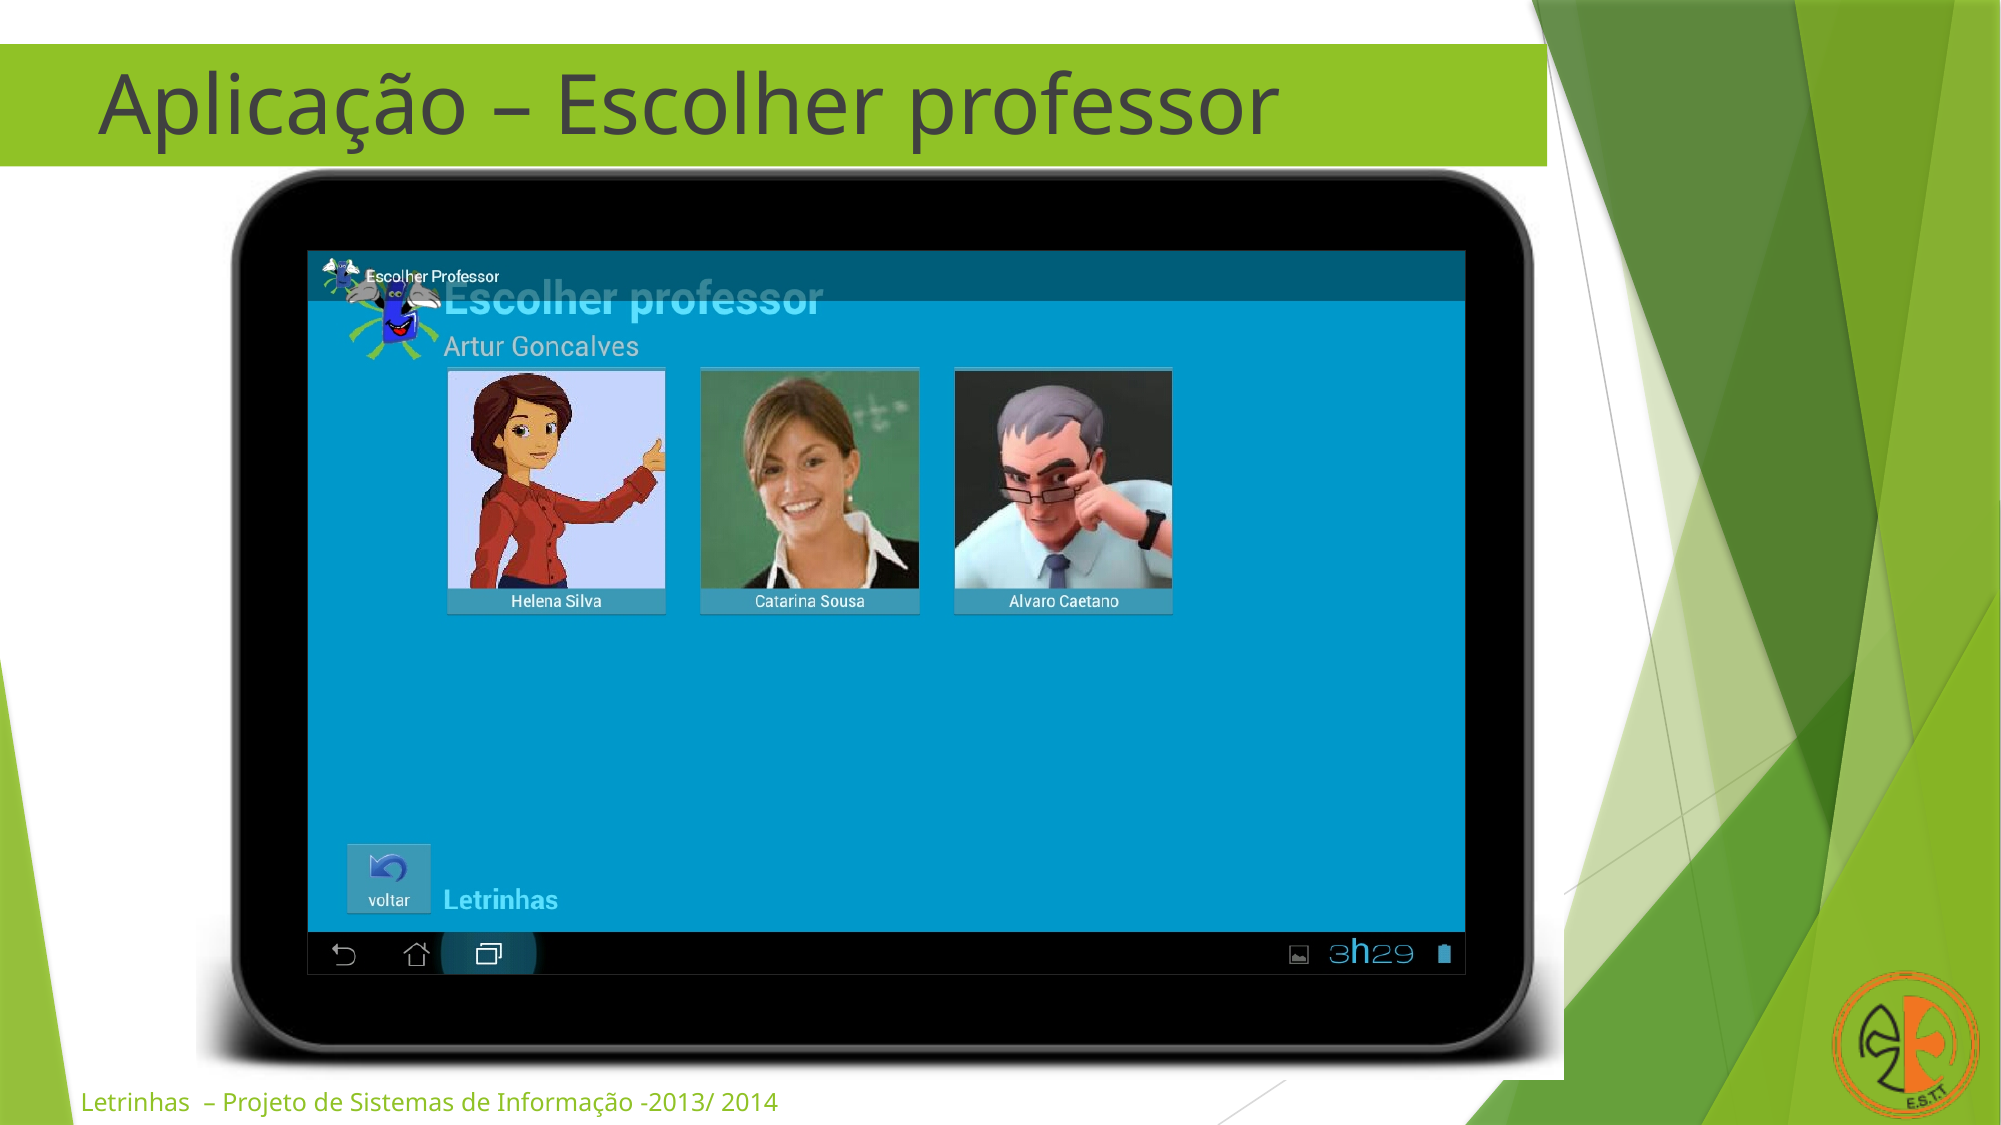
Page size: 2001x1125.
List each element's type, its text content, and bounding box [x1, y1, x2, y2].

picture [196, 166, 1564, 1080]
text_box Letrinhas – Projeto de Sistemas de Informação -2013/ 2014 [65, 1079, 1066, 1124]
text_box Aplicação – Escolher professor [0, 44, 1548, 167]
picture [1811, 967, 2000, 1125]
